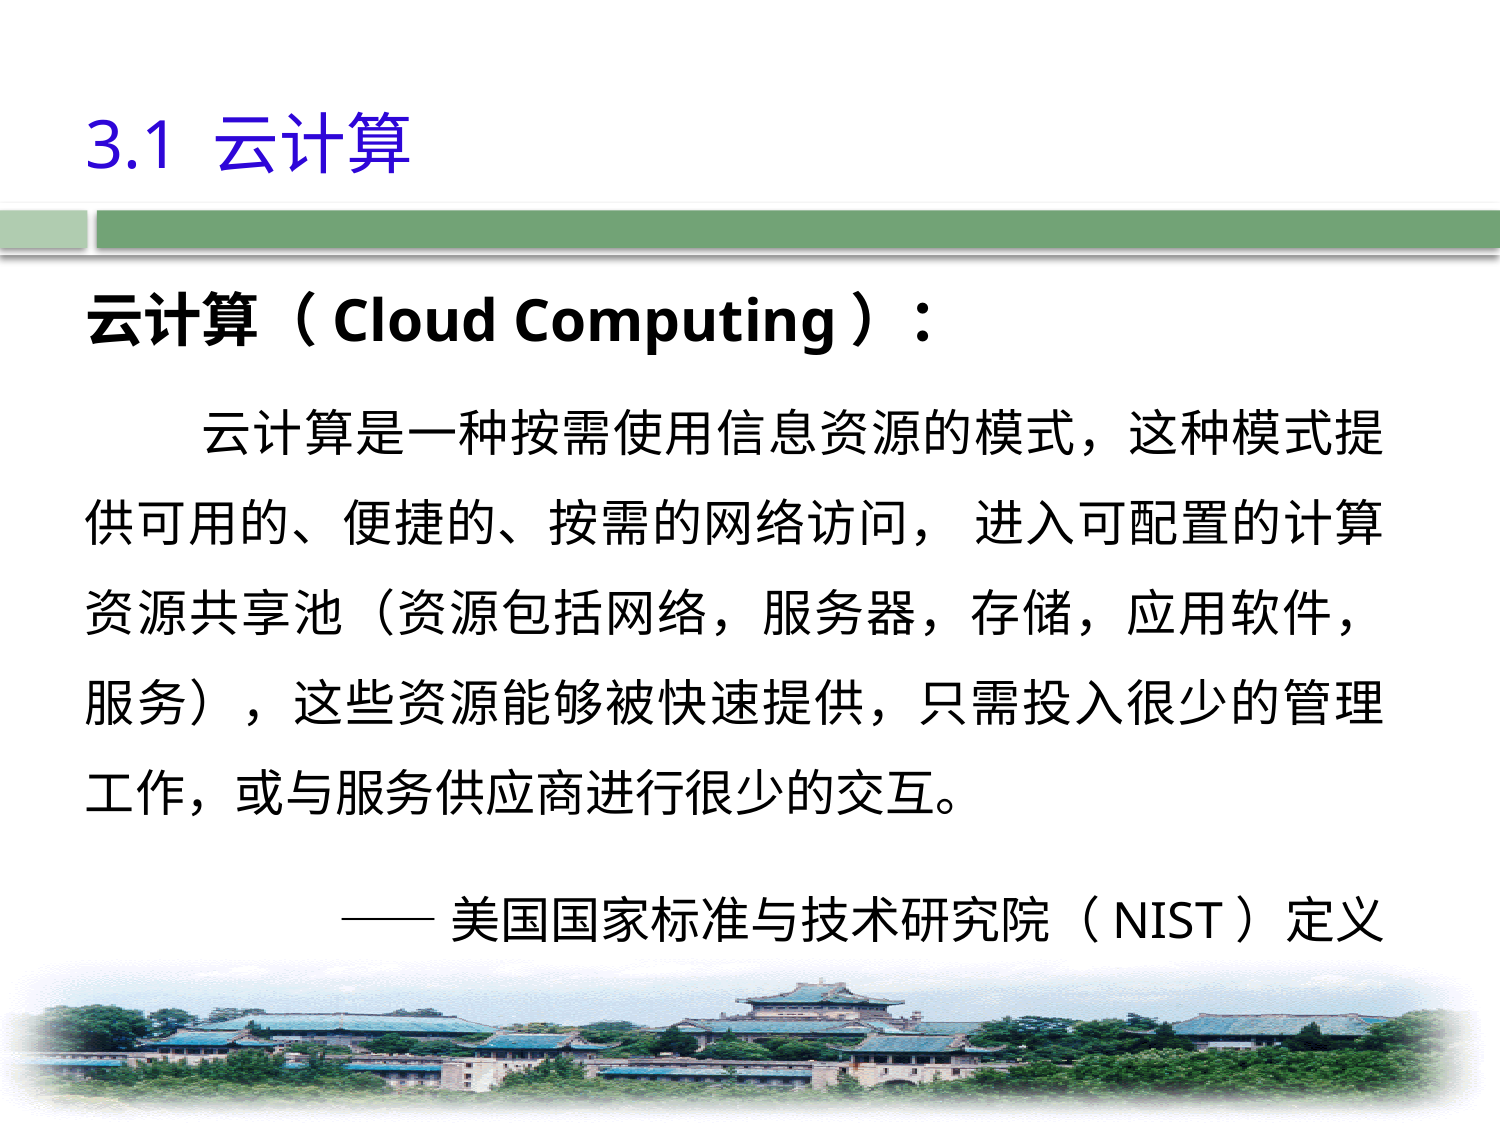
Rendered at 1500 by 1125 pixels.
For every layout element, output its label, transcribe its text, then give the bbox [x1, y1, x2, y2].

picture [0, 949, 1500, 1125]
title 3.1 云计算 [70, 89, 1421, 195]
text_box 云计算（Cloud Computing）： [70, 269, 1242, 336]
text_box 云计算是一种按需使用信息资源的模式，这种模式提供可用的、便捷的、按需的网络访问， 进入可配置的计算资源共享池（资源包括网络，服务器，存储，应用软件，服务），这些资源能够被快速提供，只需投入很少的管理工作，或与服务供应商进行很少的交互。 ——美国国家标准与技术研究院（NIST）定义 [70, 336, 1400, 948]
